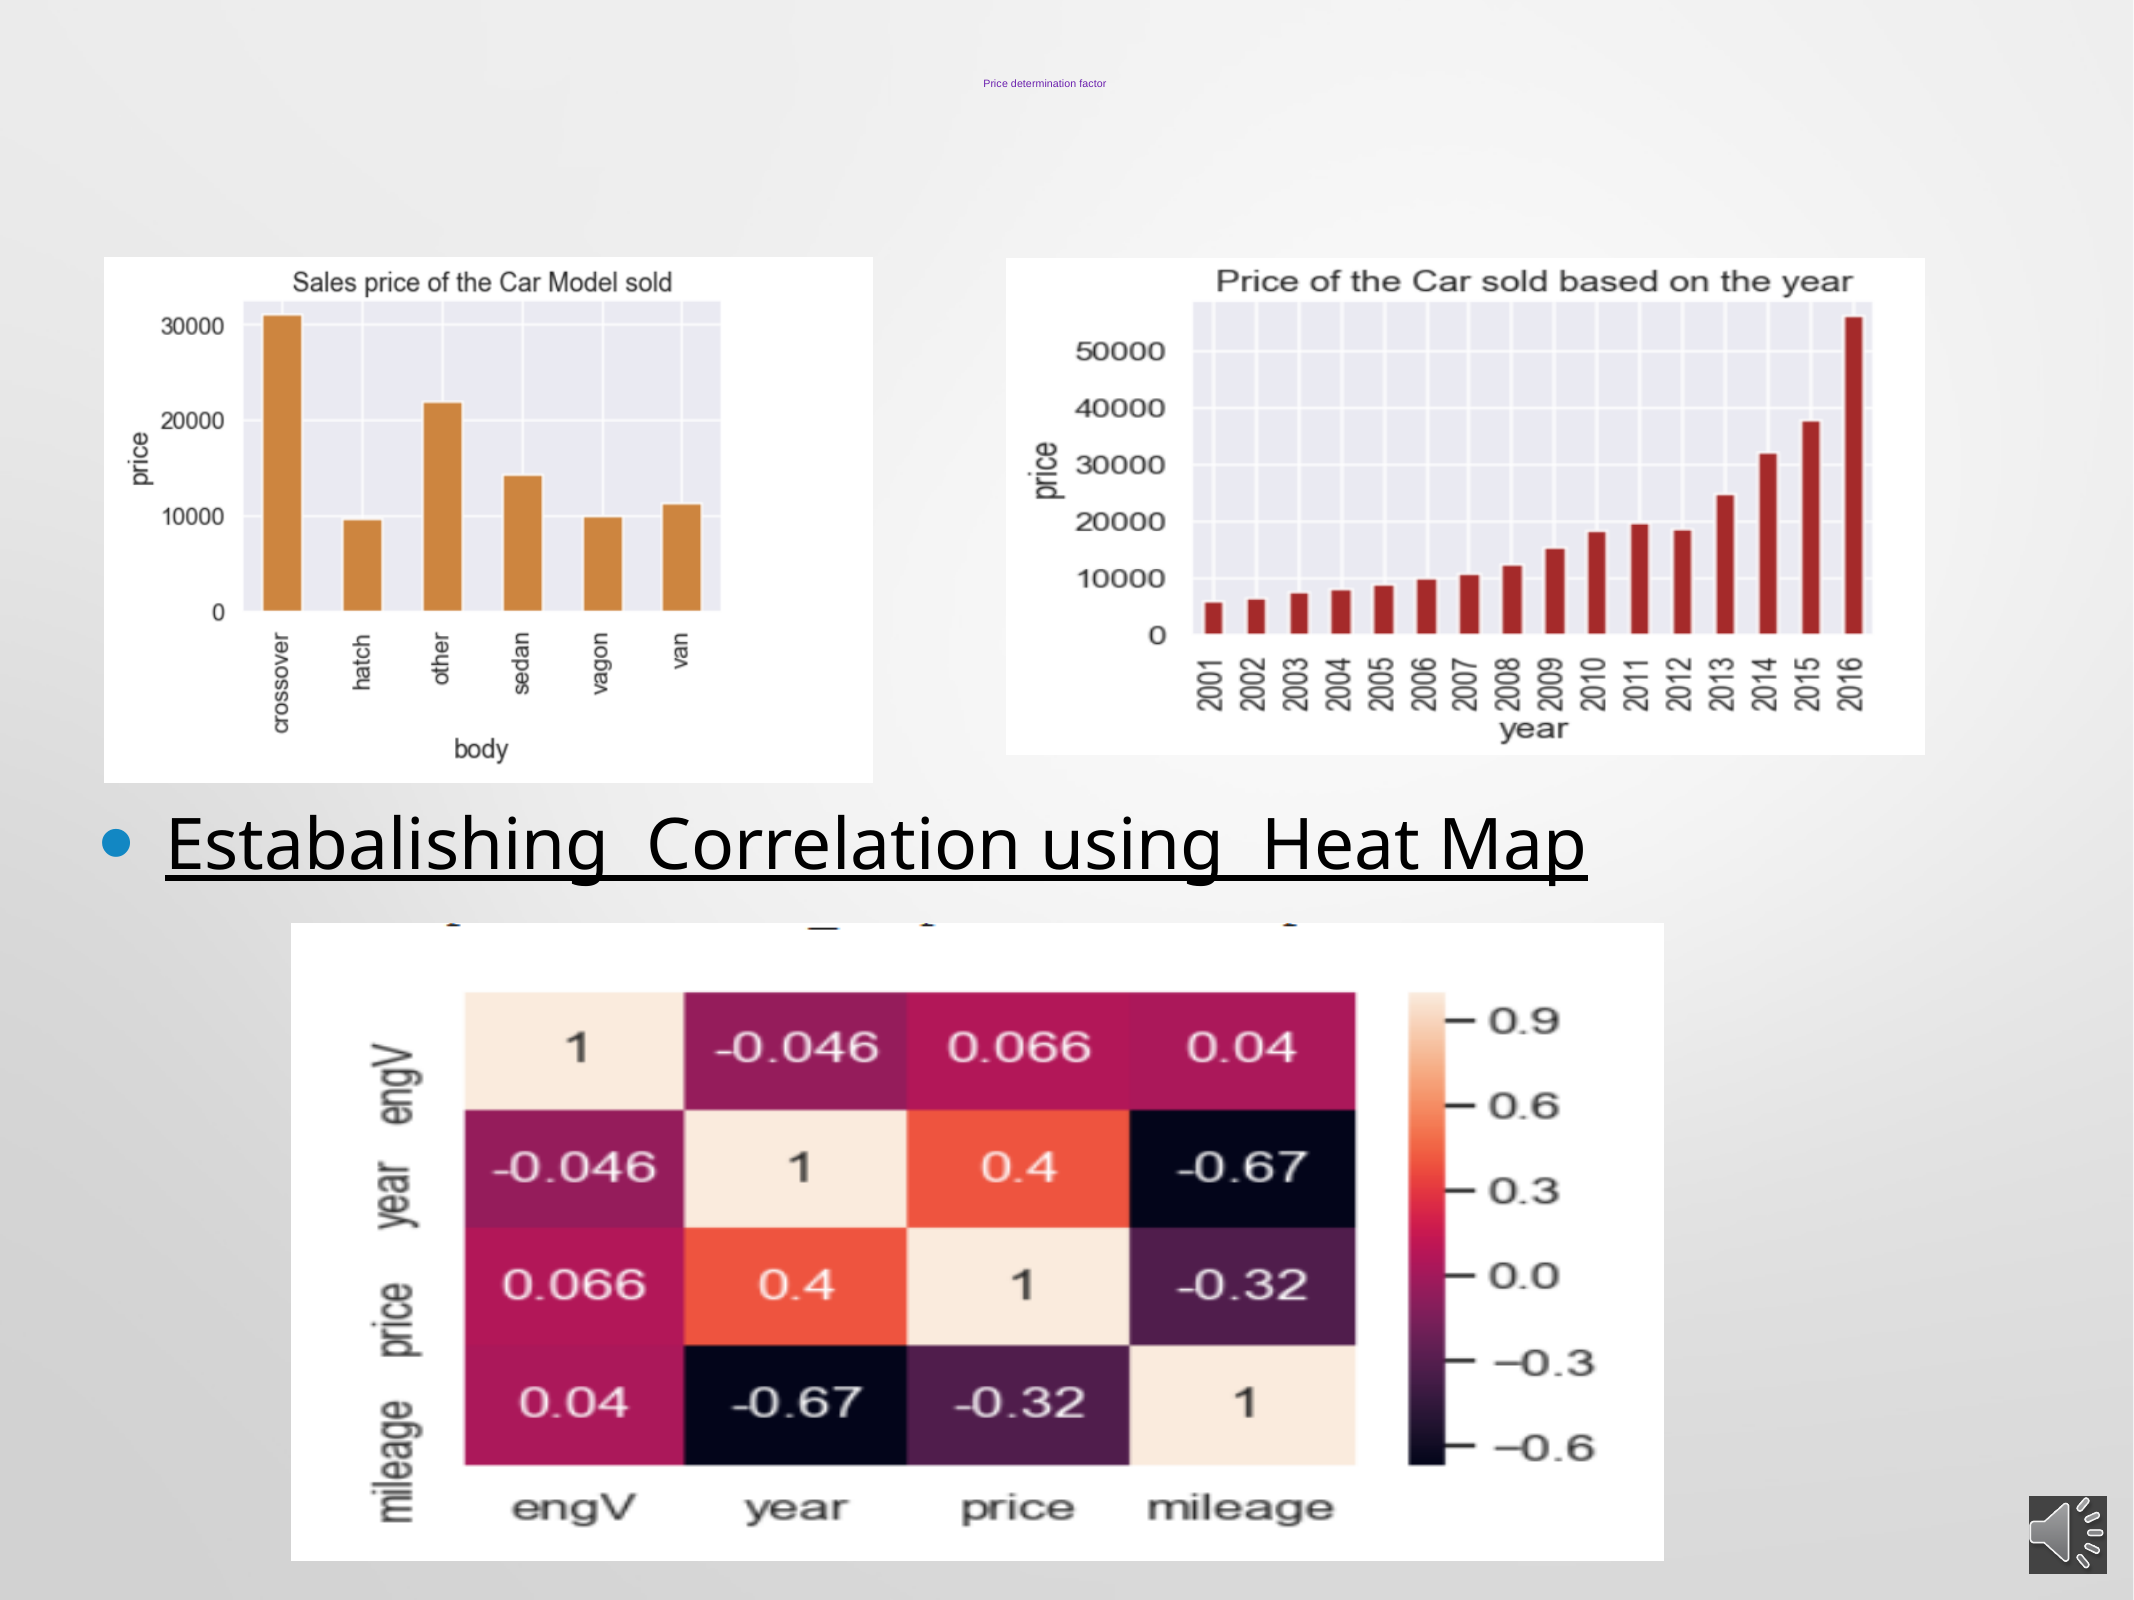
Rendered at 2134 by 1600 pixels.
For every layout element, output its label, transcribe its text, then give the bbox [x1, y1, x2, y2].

list Estabalishing Correlation using Heat Map [83, 208, 2050, 1392]
title Price determination factor [40, 17, 2050, 137]
picture [291, 923, 1664, 1561]
picture [1005, 258, 1926, 755]
picture [103, 257, 873, 783]
picture [2028, 1494, 2109, 1576]
